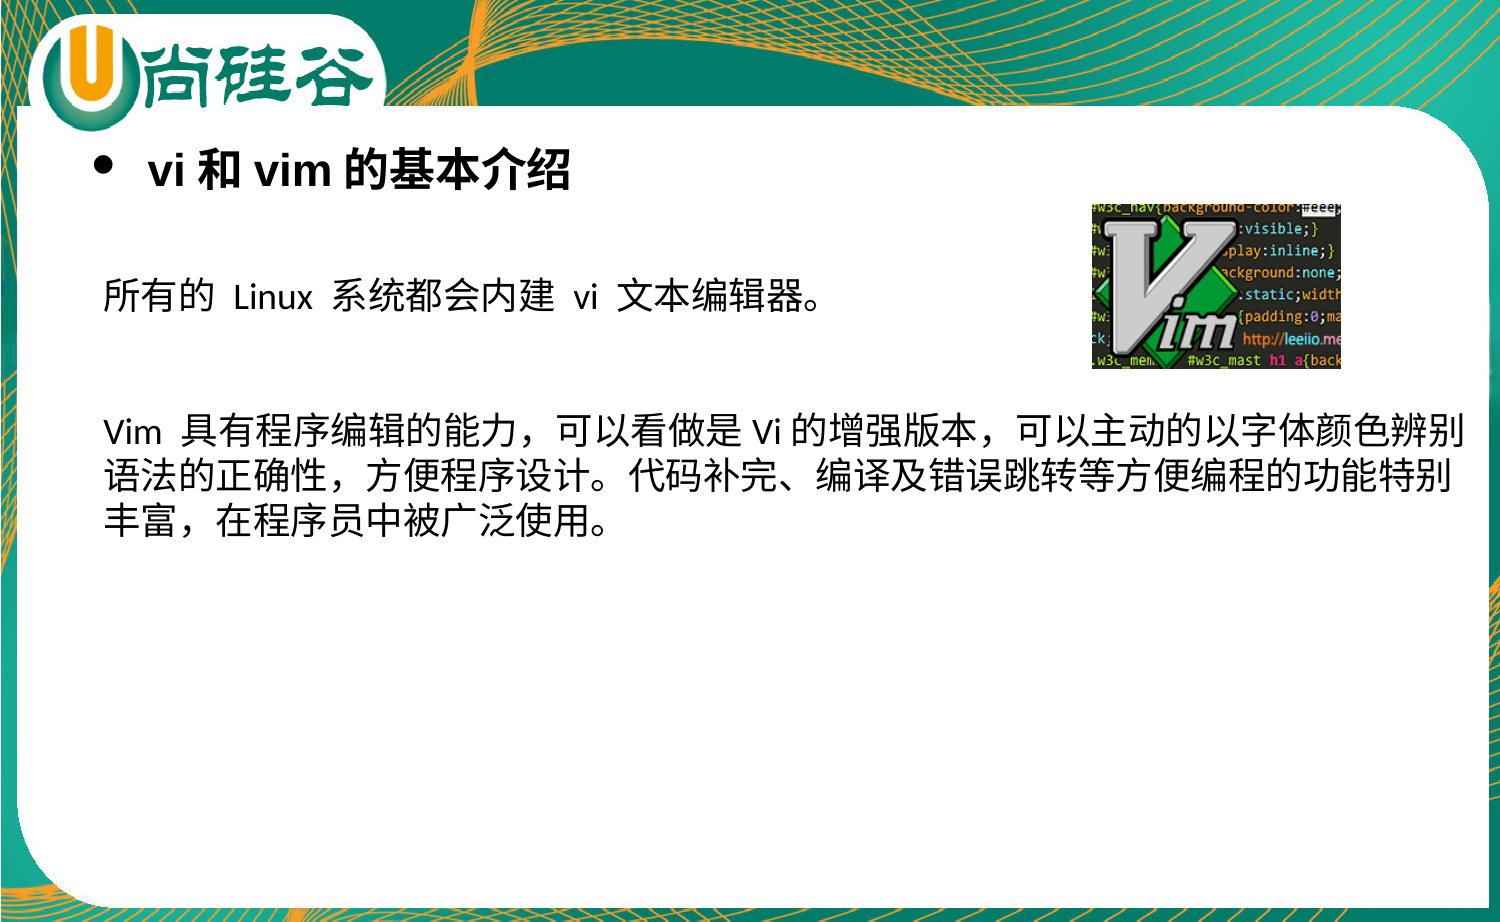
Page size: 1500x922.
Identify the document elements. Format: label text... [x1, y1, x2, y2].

picture [0, 0, 1500, 922]
text_box vi和vim的基本介绍 [76, 139, 1270, 204]
text_box 所有的 Linux 系统都会内建 vi 文本编辑器。 Vim 具有程序编辑的能力，可以看做是Vi的增强版本，可以主动的以字体颜色辨别语法的正确性，方便程序设计。代码补完、编译及错误跳转等方便编程的功能特别丰富，在程序员中被广泛使用。 [88, 264, 1483, 595]
